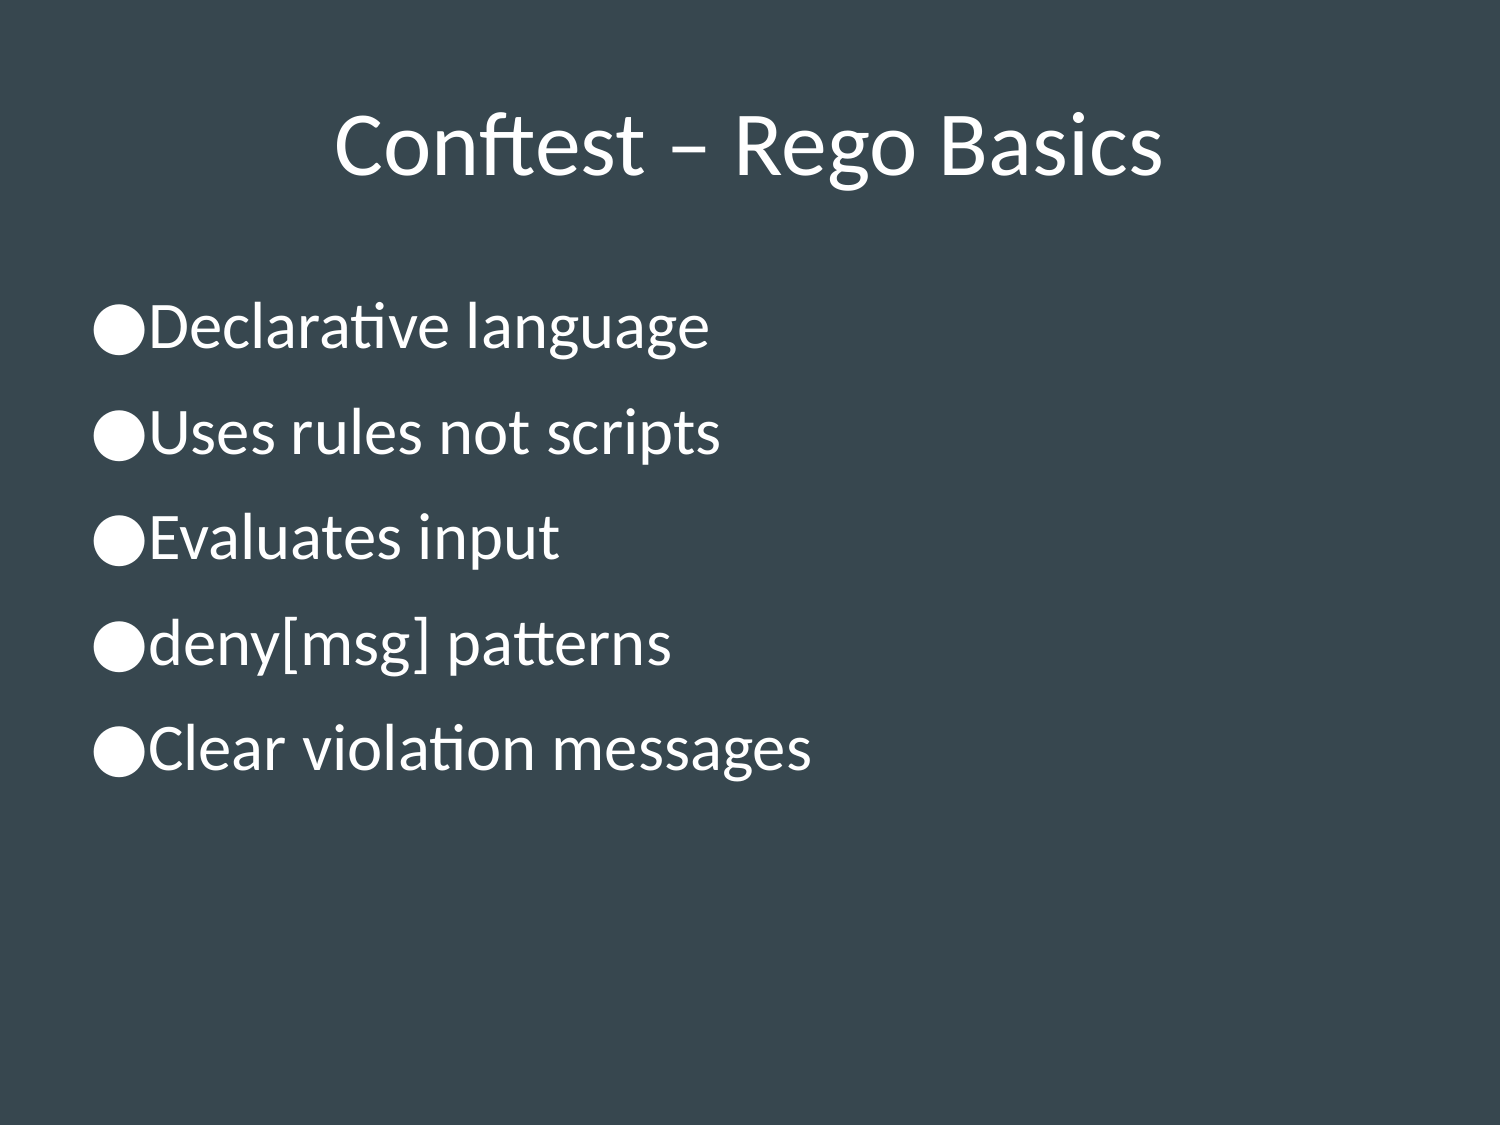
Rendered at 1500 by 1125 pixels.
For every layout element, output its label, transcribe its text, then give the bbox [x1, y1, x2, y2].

title Conftest – Rego Basics [75, 45, 1425, 233]
list Declarative language Uses rules not scripts Evaluates input deny[msg] patterns Clear violation messages [75, 262, 1425, 1005]
